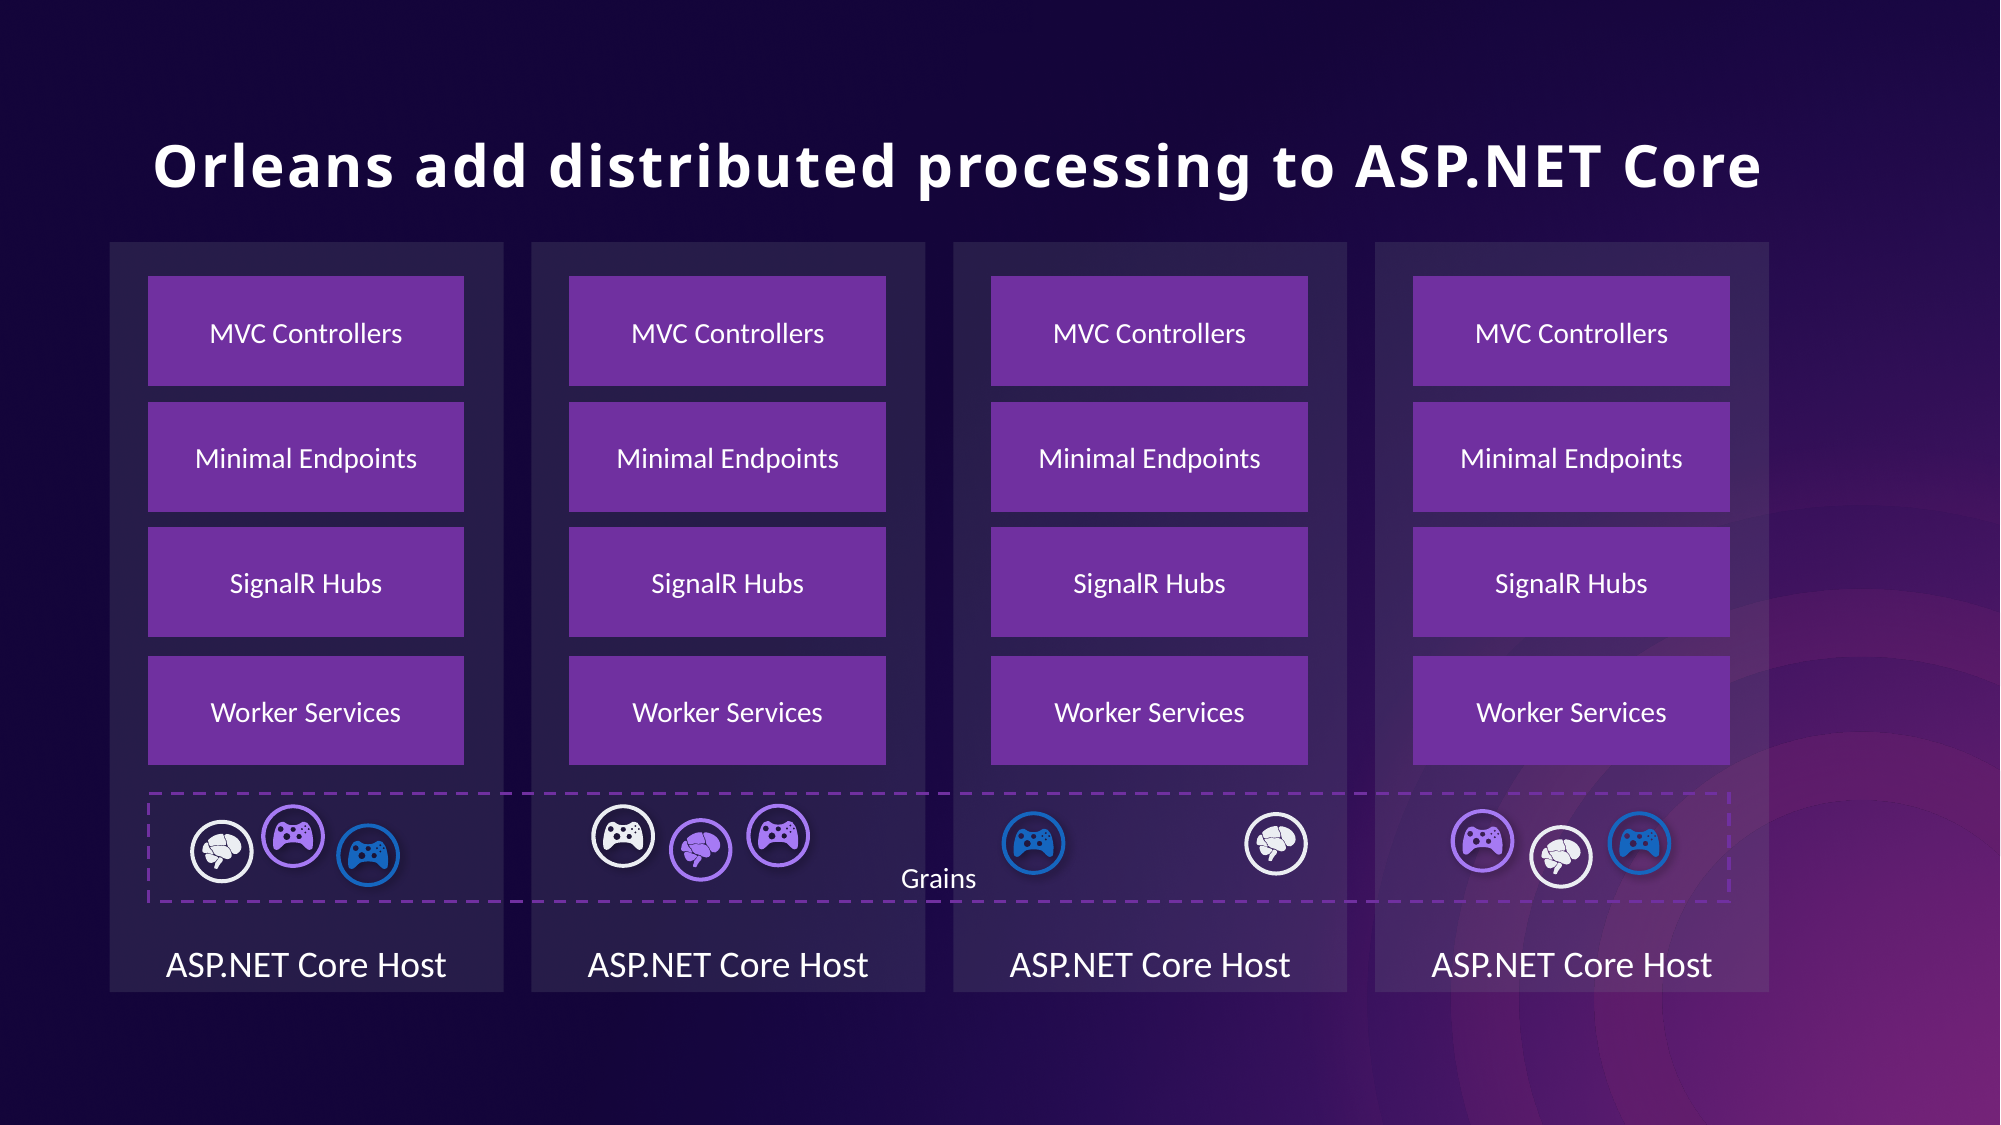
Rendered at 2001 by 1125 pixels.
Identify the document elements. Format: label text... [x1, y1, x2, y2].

text_box Grains [148, 793, 1730, 902]
text_box ASP.NET Core Host [530, 902, 926, 993]
text_box Minimal Endpoints [991, 402, 1308, 512]
text_box Minimal Endpoints [148, 402, 464, 512]
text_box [668, 818, 733, 882]
text_box ASP.NET Core Host [952, 241, 1348, 793]
text_box [591, 804, 655, 868]
text_box SignalR Hubs [148, 527, 464, 637]
text_box [261, 804, 325, 868]
text_box [336, 823, 400, 887]
text_box Worker Services [1413, 656, 1730, 765]
picture [0, 0, 2001, 1125]
text_box ASP.NET Core Host [952, 902, 1348, 993]
text_box ASP.NET Core Host [109, 241, 505, 993]
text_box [1529, 825, 1593, 889]
text_box [1607, 811, 1672, 875]
text_box SignalR Hubs [569, 527, 886, 637]
text_box [1450, 809, 1515, 873]
text_box Minimal Endpoints [569, 402, 886, 512]
text_box ASP.NET Core Host [1374, 241, 1770, 993]
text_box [1244, 812, 1308, 876]
text_box ASP.NET Core Host [530, 241, 926, 793]
text_box SignalR Hubs [991, 527, 1308, 637]
title Orleans add distributed processing to ASP.NET Core [137, 59, 1863, 278]
text_box MVC Controllers [1413, 276, 1730, 386]
text_box MVC Controllers [569, 276, 886, 386]
text_box Minimal Endpoints [1413, 402, 1730, 512]
text_box Worker Services [569, 656, 886, 765]
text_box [190, 819, 254, 884]
text_box [1001, 811, 1066, 875]
text_box Worker Services [991, 656, 1308, 765]
text_box SignalR Hubs [1413, 527, 1730, 637]
text_box Worker Services [148, 656, 464, 765]
text_box MVC Controllers [148, 276, 464, 386]
text_box [746, 803, 811, 868]
text_box MVC Controllers [991, 276, 1308, 386]
